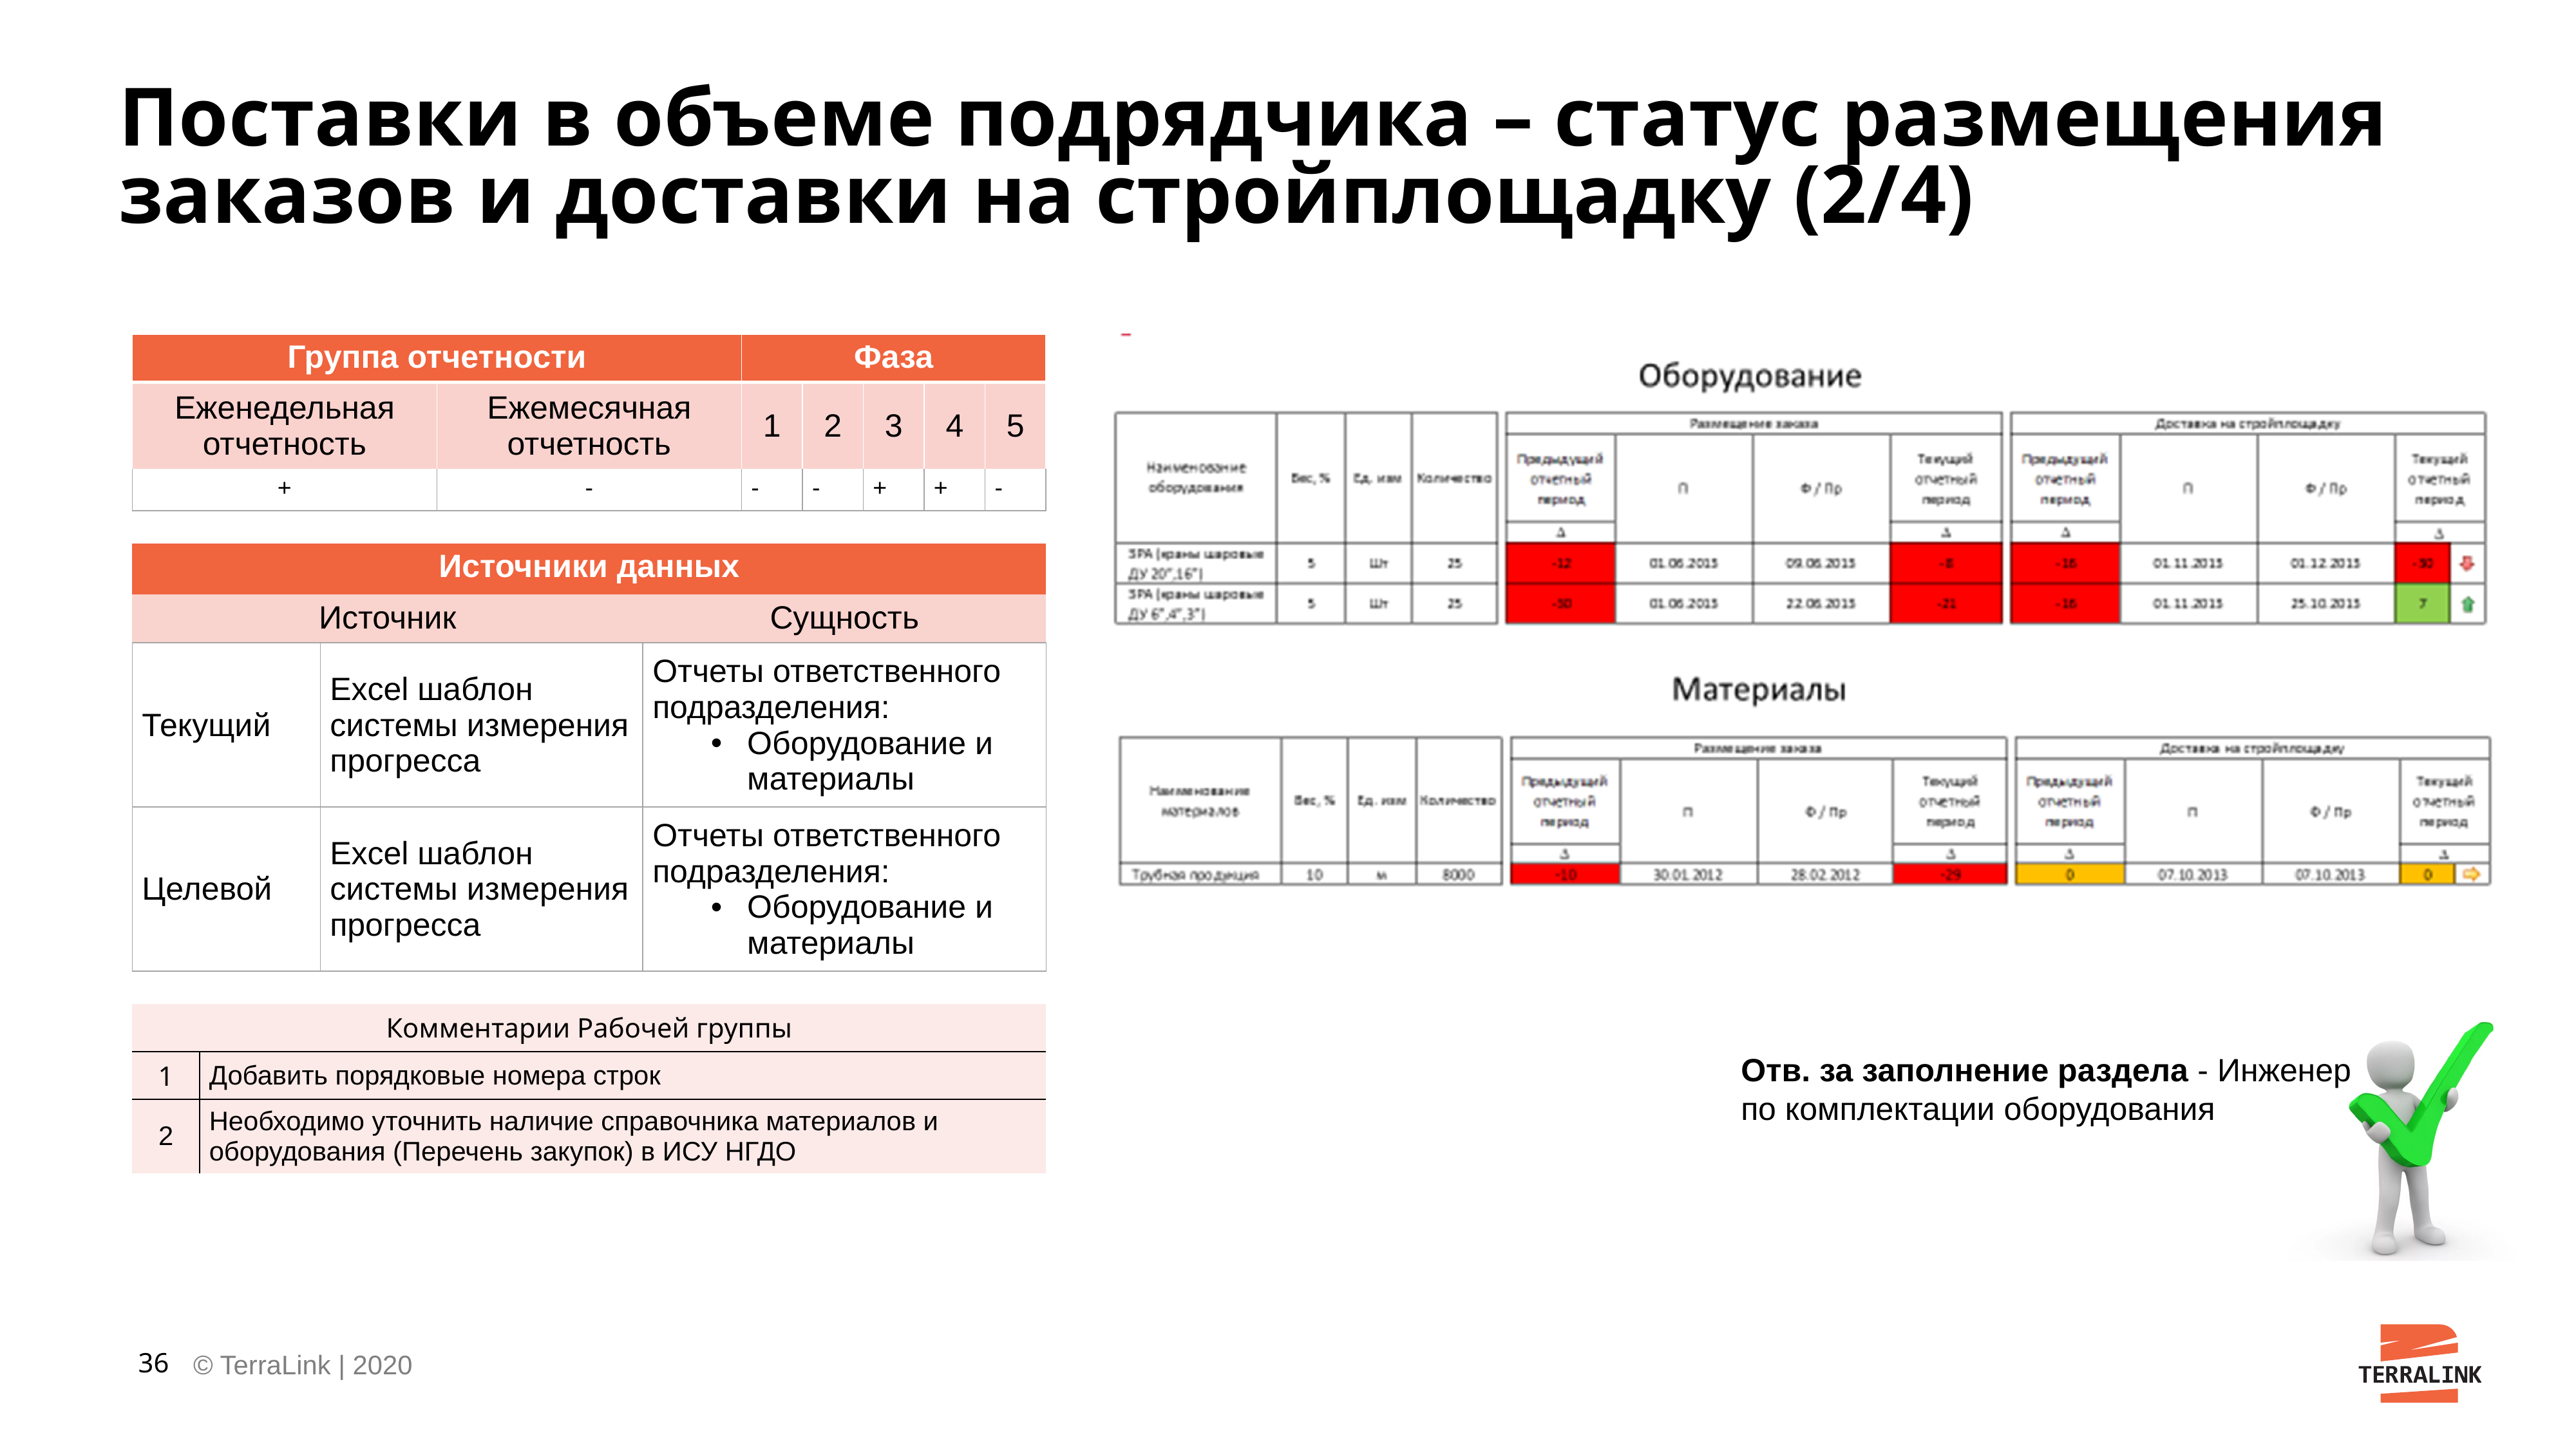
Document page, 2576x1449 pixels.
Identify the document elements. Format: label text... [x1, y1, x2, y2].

table_cell Сущность [643, 594, 1046, 642]
table_cell 1 [132, 1052, 199, 1099]
table_header Фаза [742, 335, 1045, 381]
table_cell Целевой [133, 808, 320, 971]
table_header Источники данных [132, 544, 1046, 594]
table_cell 1 [742, 384, 802, 469]
table_cell - [803, 470, 863, 510]
table_cell - [742, 470, 802, 510]
table_cell Excel шаблон системы измерения прогресса [321, 808, 642, 971]
table_cell 4 [925, 384, 985, 469]
table_cell 2 [132, 1100, 199, 1173]
table_cell Еженедельная отчетность [133, 384, 437, 469]
table_cell + [925, 470, 985, 510]
table_header Группа отчетности [133, 335, 741, 381]
table_cell Необходимо уточнить наличие справочника материалов и оборудования (Перечень закупок) в ИСУ НГДО [200, 1100, 1046, 1173]
title Поставки в объеме подрядчика – статус размещения заказов и доставки на стройплощадку (2/4) [118, 79, 2458, 281]
table_cell 3 [864, 384, 923, 469]
table_cell 5 [985, 384, 1045, 469]
table_cell + [864, 470, 923, 510]
picture [1076, 334, 2498, 943]
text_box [1731, 1019, 2528, 1261]
table_cell Добавить порядковые номера строк [200, 1052, 1046, 1099]
table_cell Отчеты ответственного подразделения: Оборудование и материалы [643, 643, 1046, 806]
table_cell + [133, 470, 437, 510]
table_cell Отчеты ответственного подразделения: Оборудование и материалы [643, 808, 1046, 971]
table_cell 2 [803, 384, 863, 469]
table_cell - [985, 470, 1045, 510]
table_cell Текущий [133, 643, 320, 806]
table_cell Источник [132, 594, 643, 642]
table_cell Excel шаблон системы измерения прогресса [321, 643, 642, 806]
table_header Комментарии Рабочей группы [132, 1004, 1046, 1051]
table_cell - [437, 470, 741, 510]
table_cell Ежемесячная отчетность [437, 384, 741, 469]
